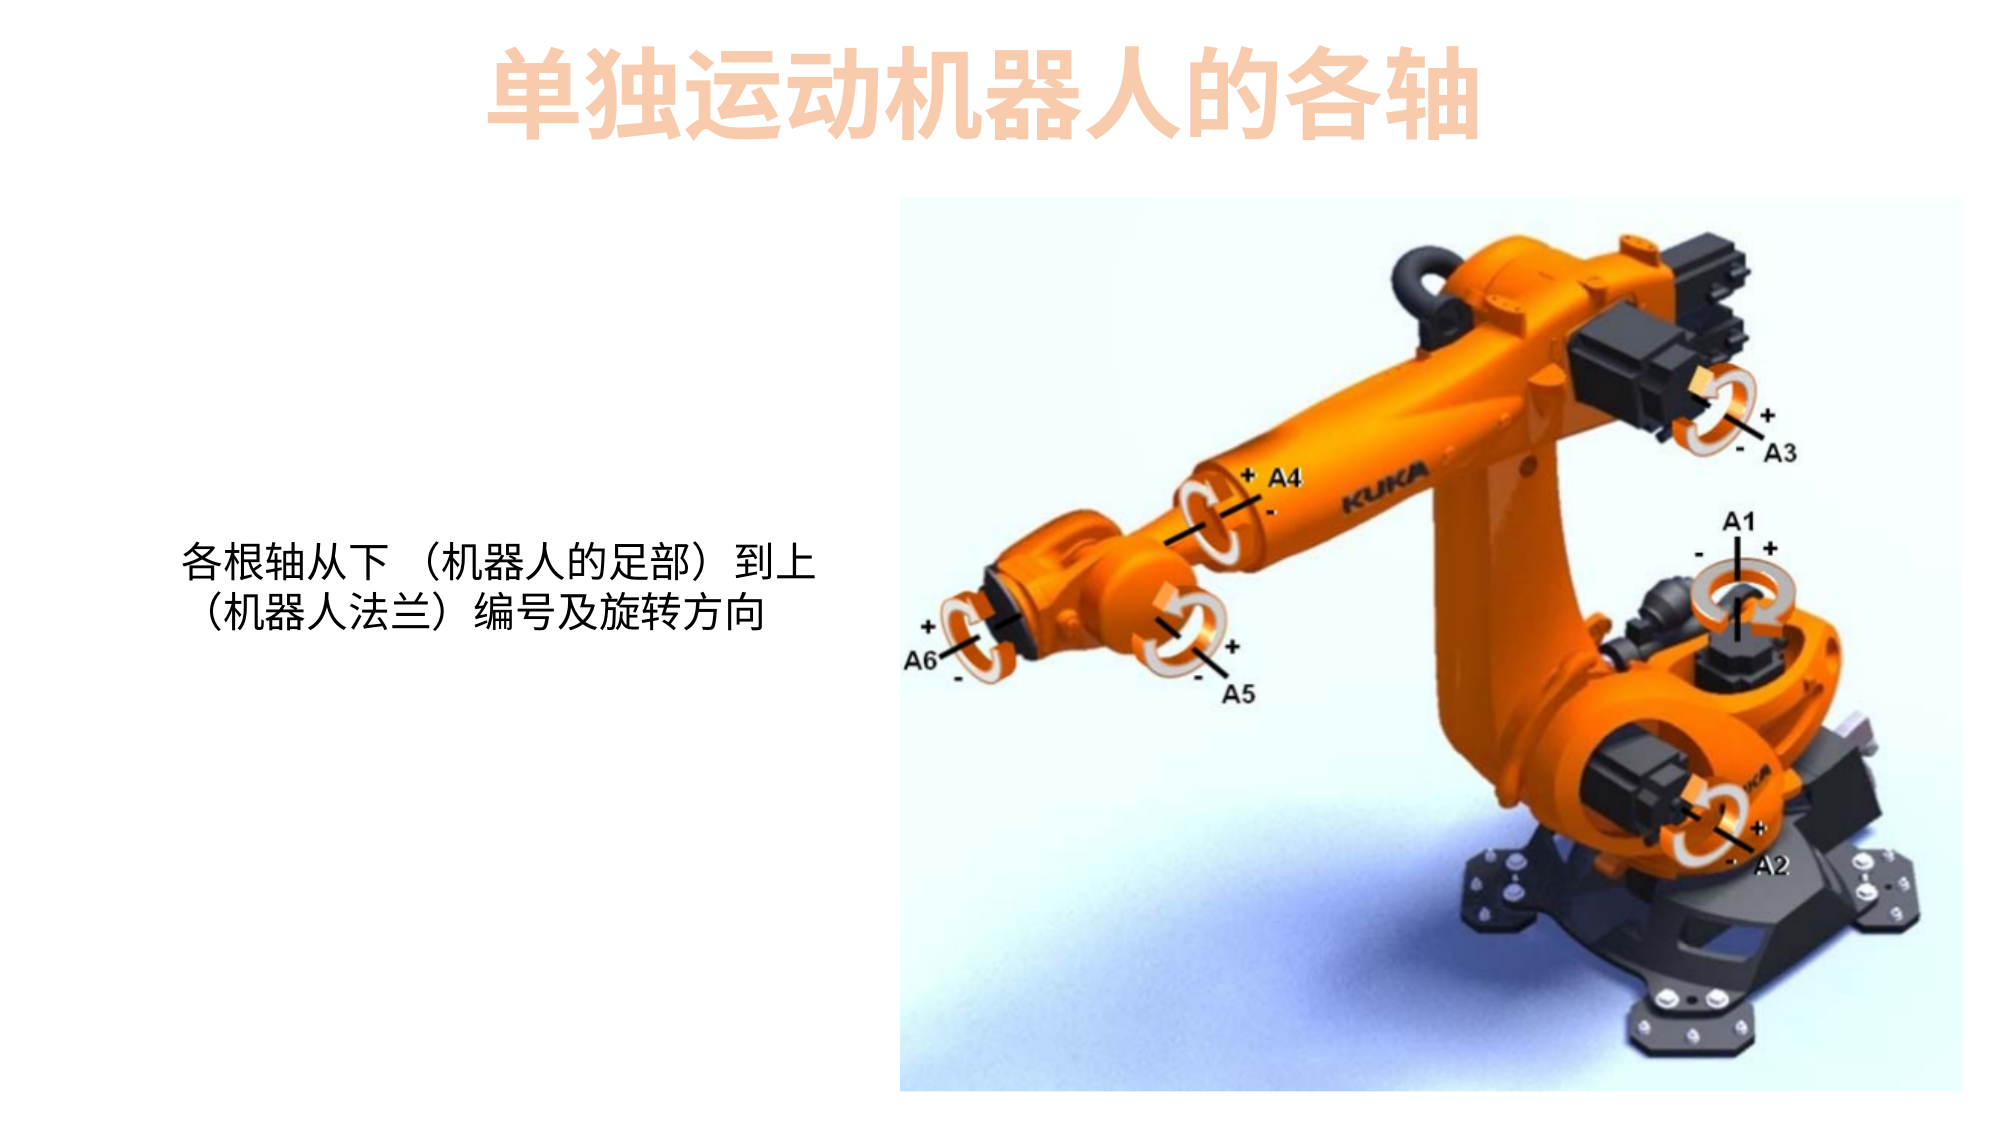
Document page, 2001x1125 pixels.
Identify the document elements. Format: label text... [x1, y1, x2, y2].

text_box 各根轴从下 （机器人的足部）到上 （机器人法兰）编号及旋转方向 [166, 528, 838, 643]
picture [899, 196, 1963, 1093]
text_box 单独运动机器人的各轴 [468, 24, 1499, 160]
